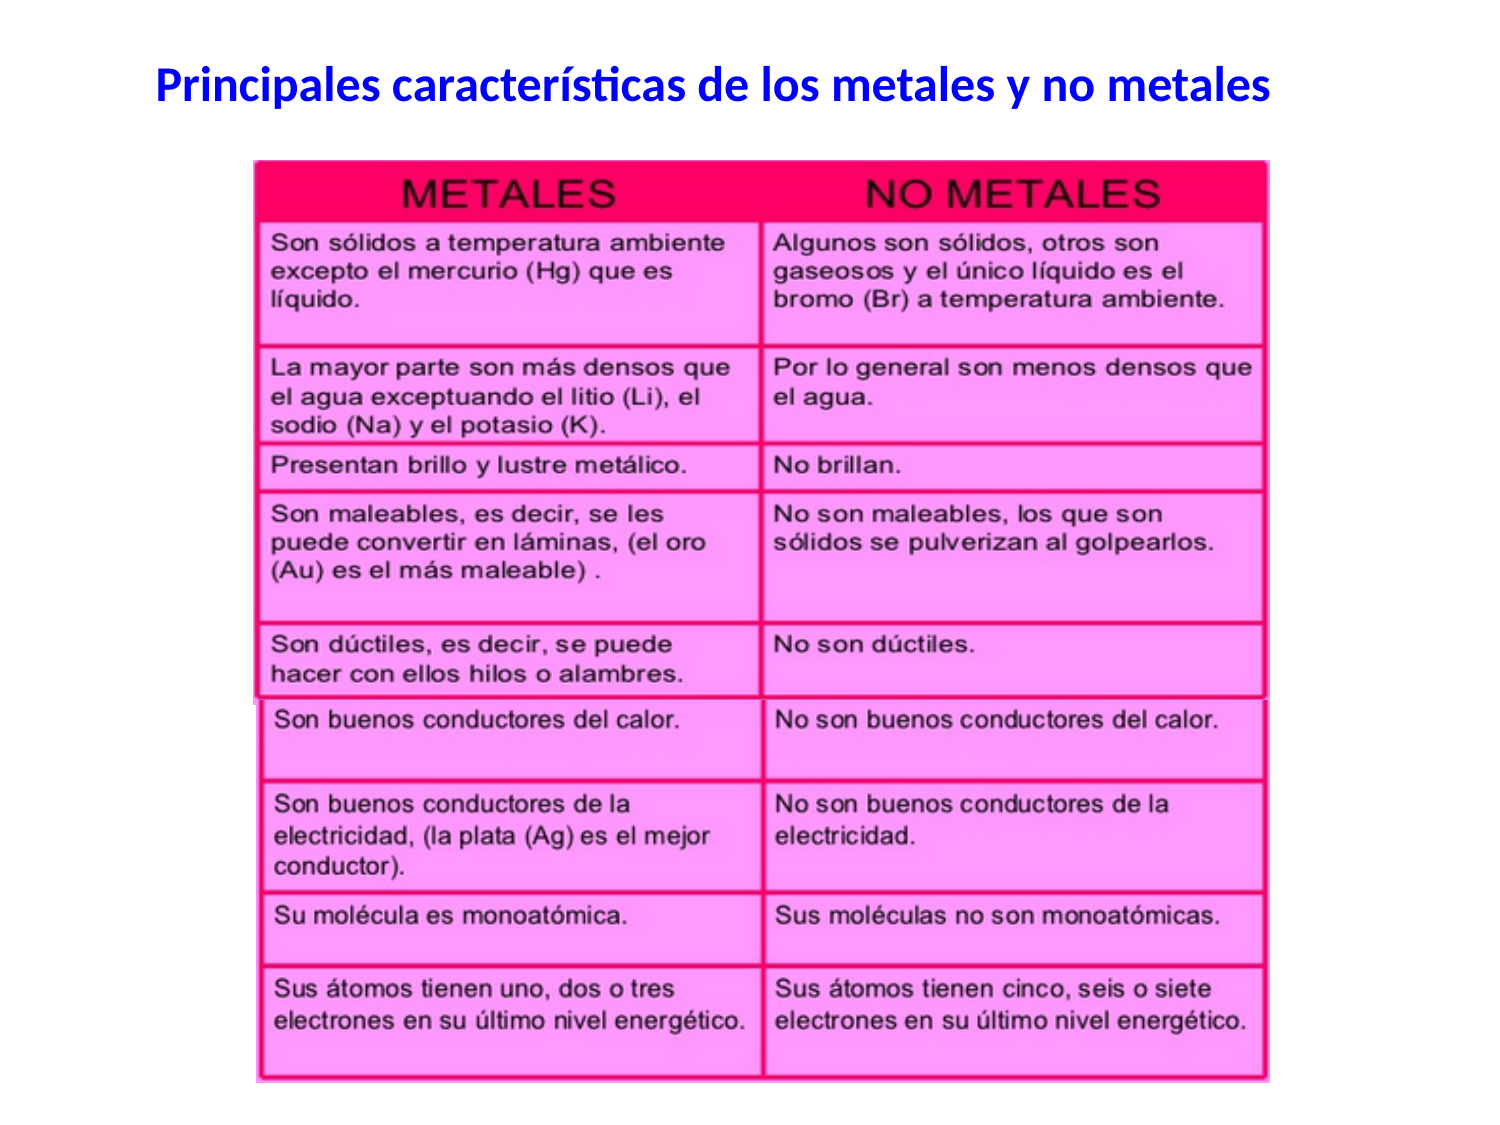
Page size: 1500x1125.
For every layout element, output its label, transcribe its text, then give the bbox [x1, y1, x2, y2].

picture [253, 160, 1270, 1083]
text_box Principales características de los metales y no metales [4, 50, 1435, 146]
